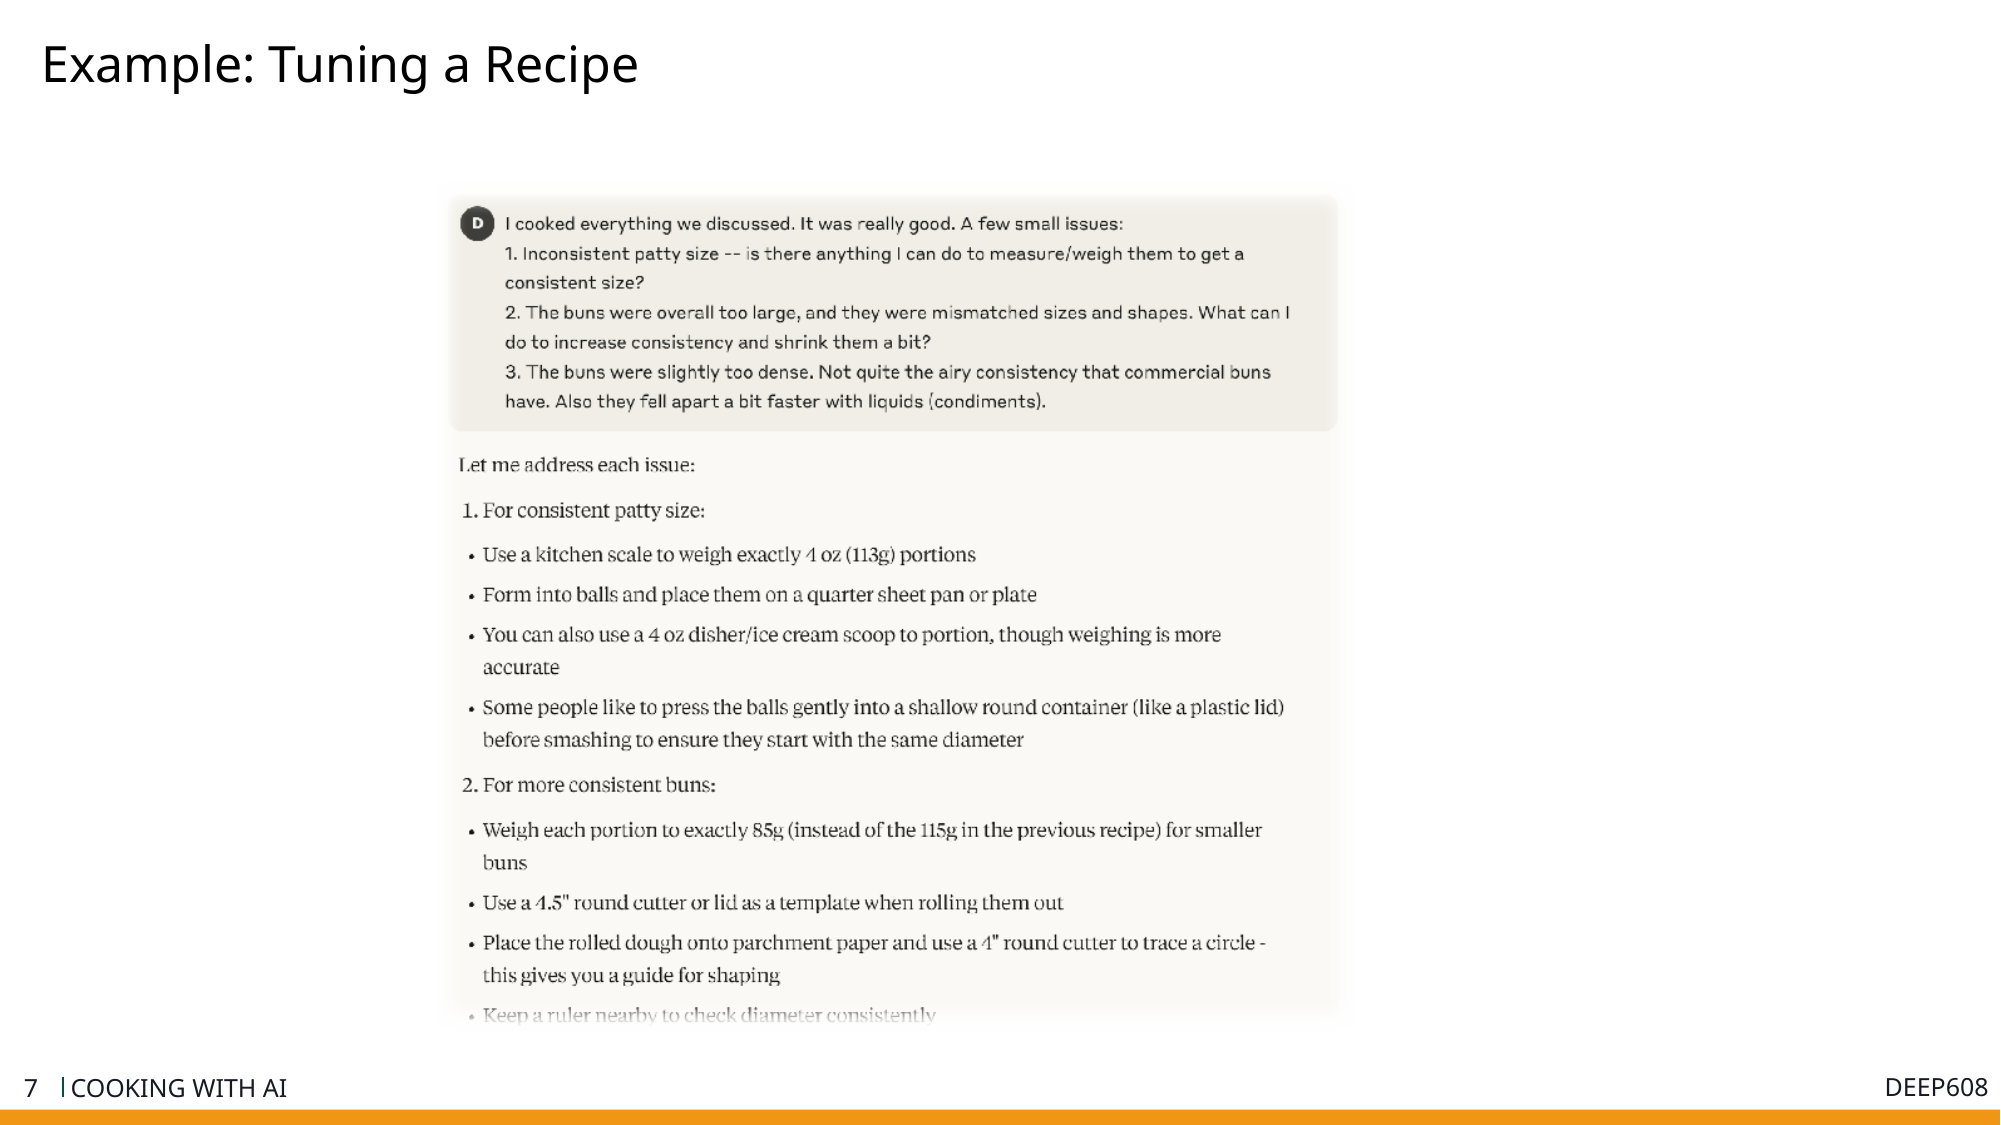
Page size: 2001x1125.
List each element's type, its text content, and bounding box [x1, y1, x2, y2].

text_box Example: Tuning a Recipe [26, 25, 1434, 116]
picture [433, 180, 1356, 1032]
